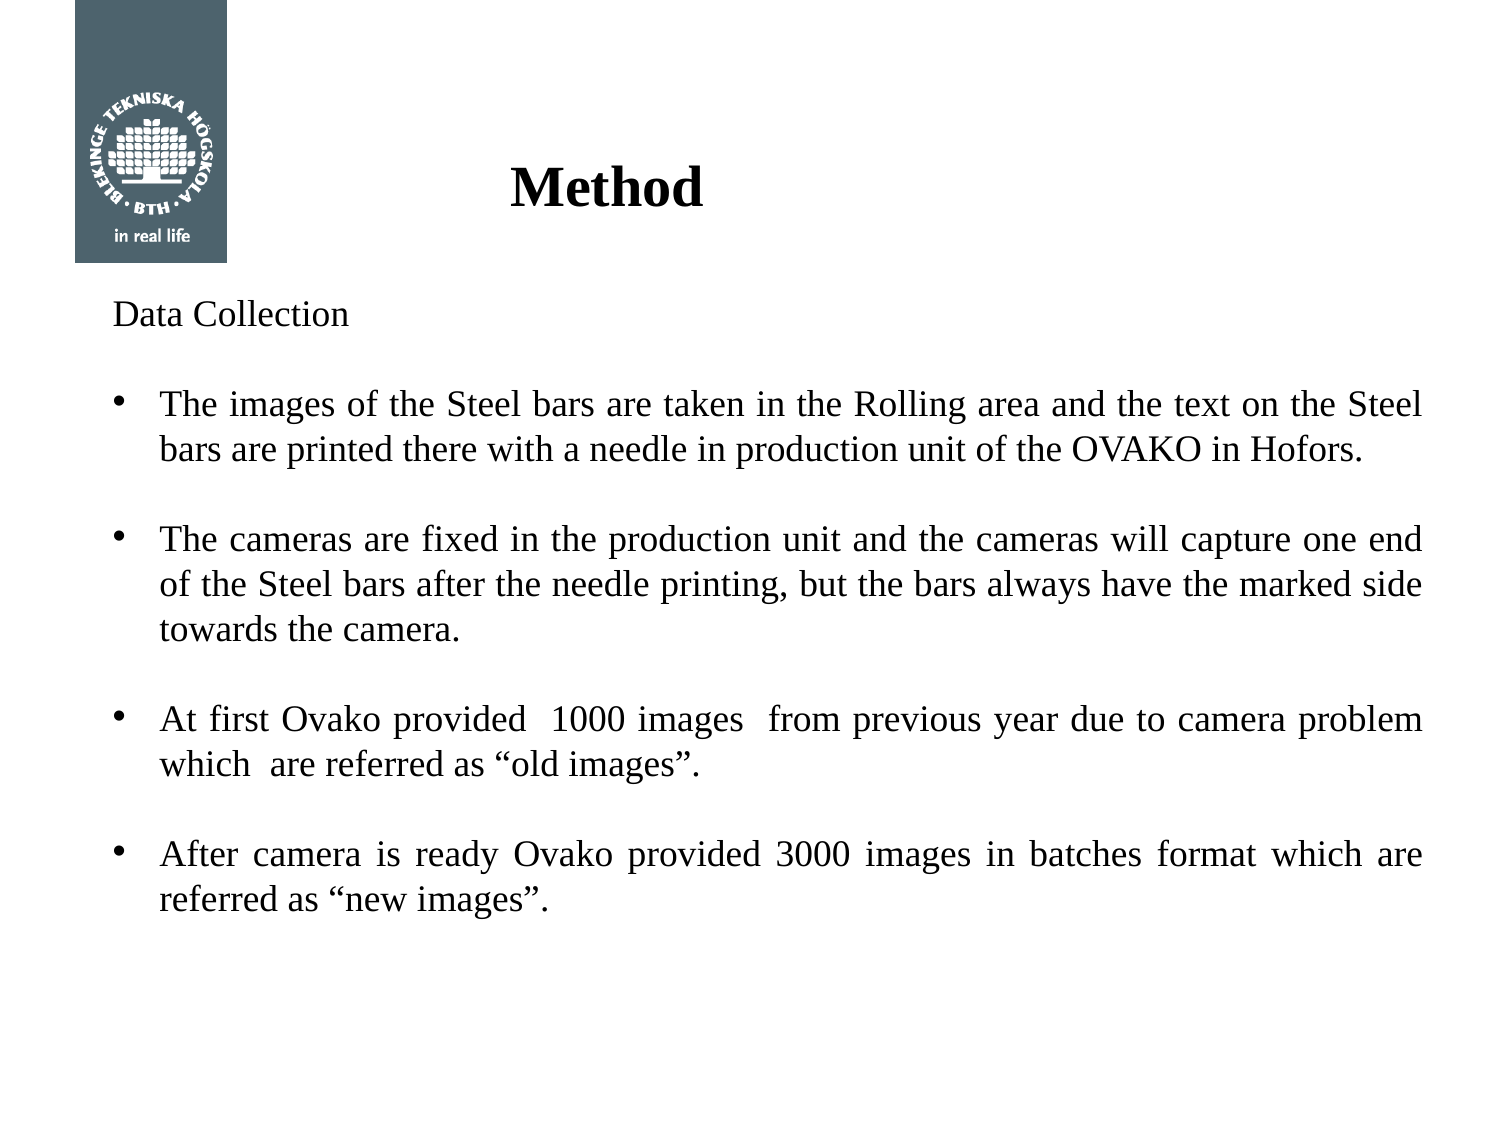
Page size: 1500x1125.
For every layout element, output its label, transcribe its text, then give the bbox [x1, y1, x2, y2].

picture [75, 0, 227, 263]
title Method [510, 148, 950, 219]
subtitle Data Collection The images of the Steel bars are taken in the Rolling area and the text on the Steel bars are printed there with a needle in production unit of the OVAKO in Hofors. The cameras are fixed in the production unit and the cameras will capture one end of the Steel bars after the needle printing, but the bars always have the marked side towards the camera. At first Ovako provided 1000 images from previous year due to camera problem which are referred as “old images”. After camera is ready Ovako provided 3000 images in batches format which are referred as “new images”. [75, 284, 1425, 1058]
